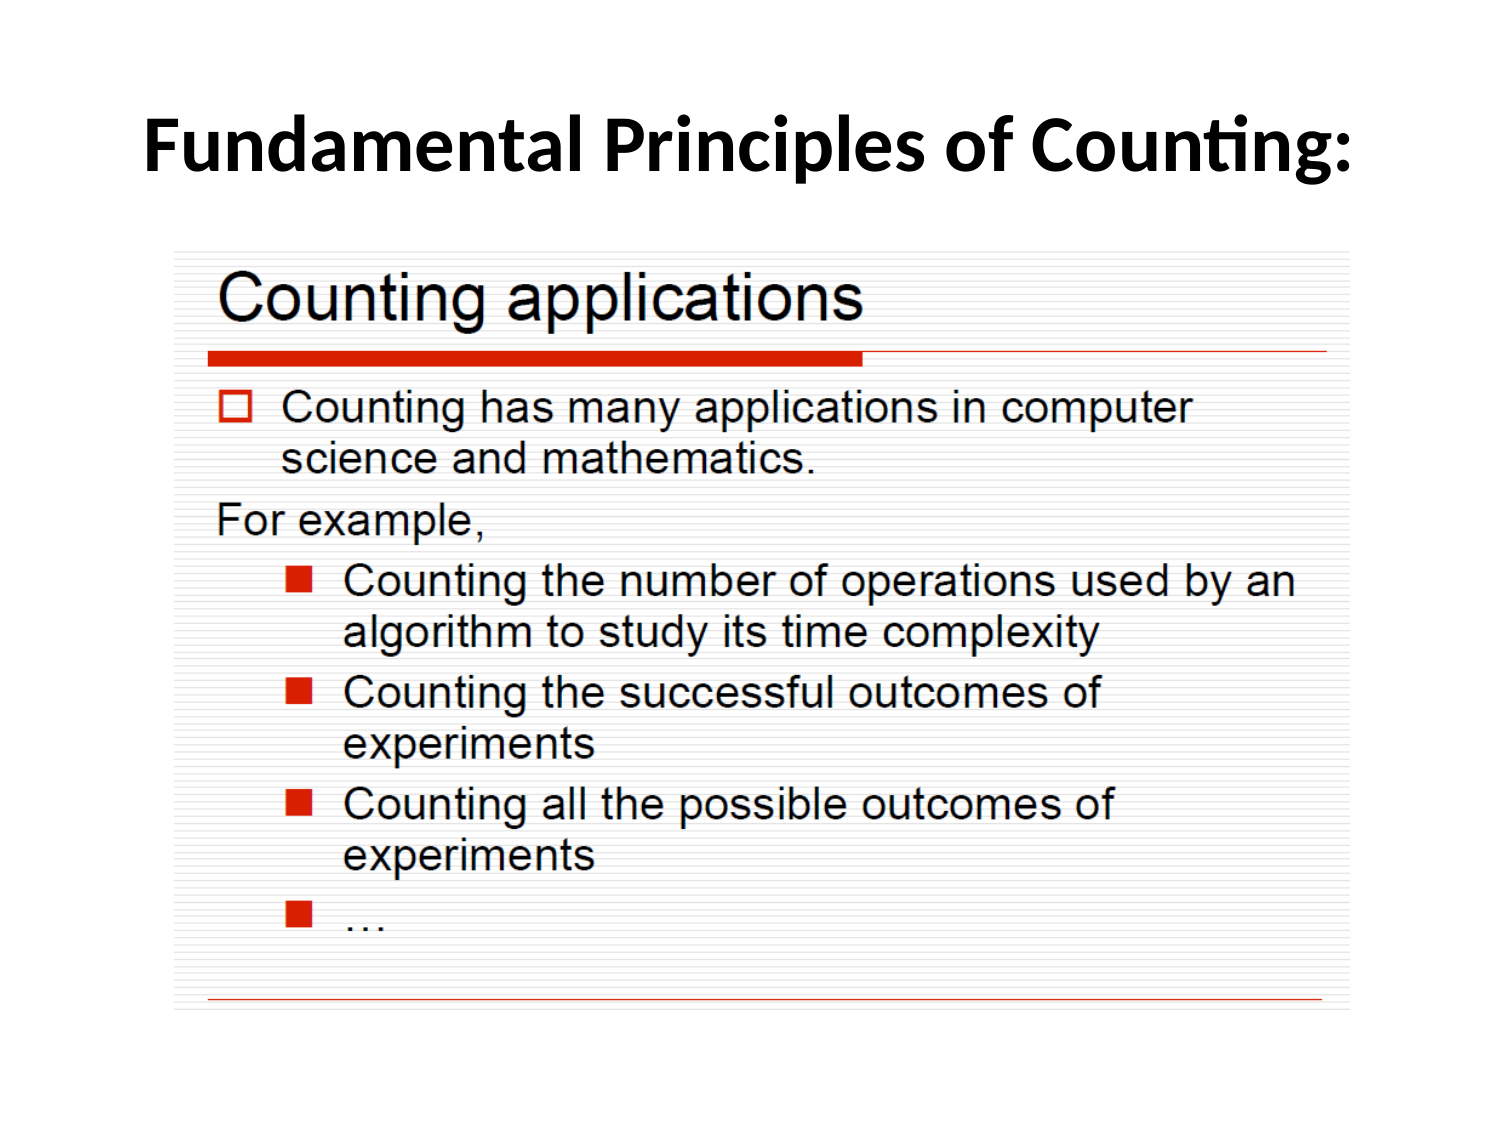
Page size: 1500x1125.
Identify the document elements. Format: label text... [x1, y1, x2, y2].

title Fundamental Principles of Counting: [75, 45, 1425, 233]
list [174, 249, 1351, 1010]
